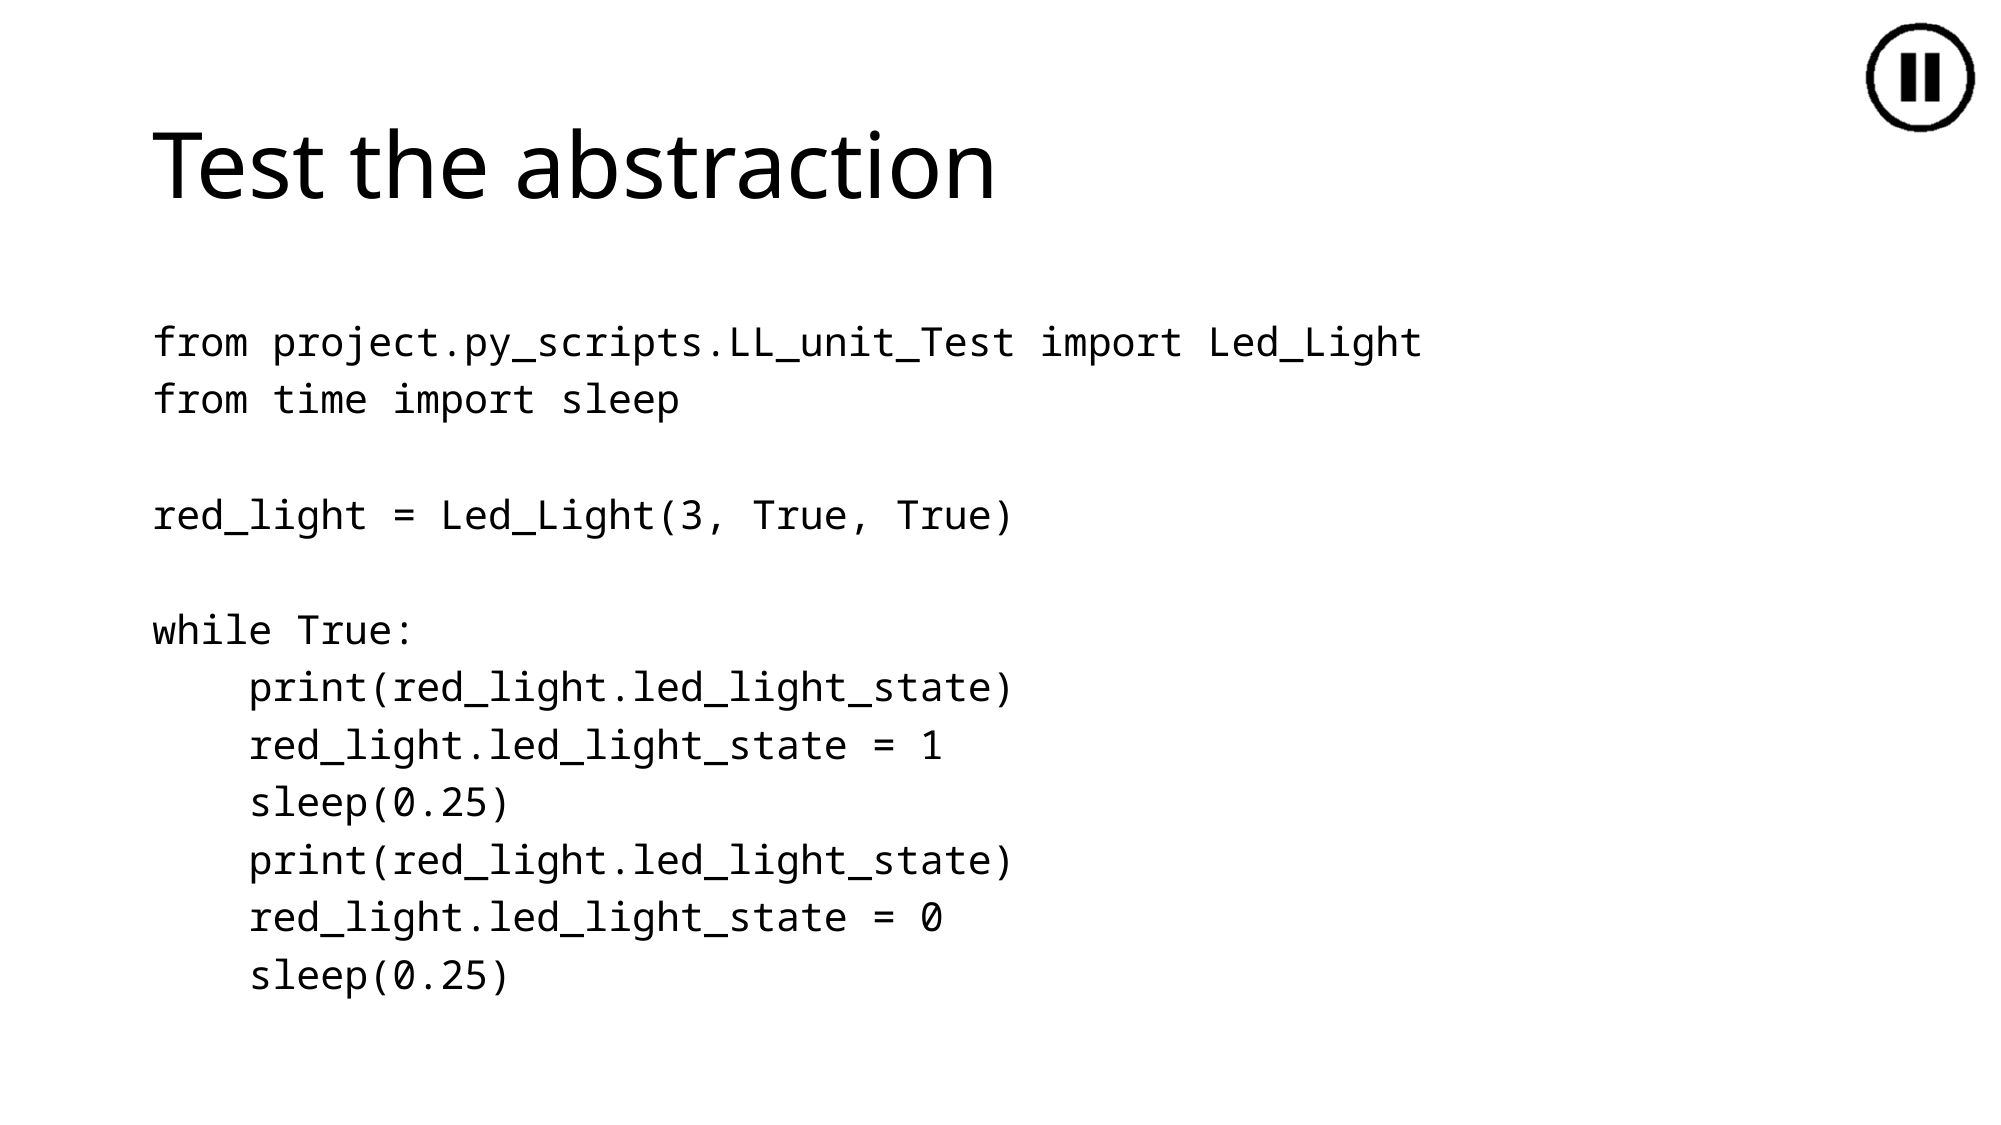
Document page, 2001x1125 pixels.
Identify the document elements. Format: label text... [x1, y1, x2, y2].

title Test the abstraction [137, 59, 1863, 278]
picture [1839, 0, 2000, 153]
list from project.py_scripts.LL_unit_Test import Led_Light from time import sleep red_light = Led_Light(3, True, True) while True: print(red_light.led_light_state) red_light.led_light_state = 1 sleep(0.25) print(red_light.led_light_state) red_light.led_light_state = 0 sleep(0.25) [137, 299, 1863, 1014]
